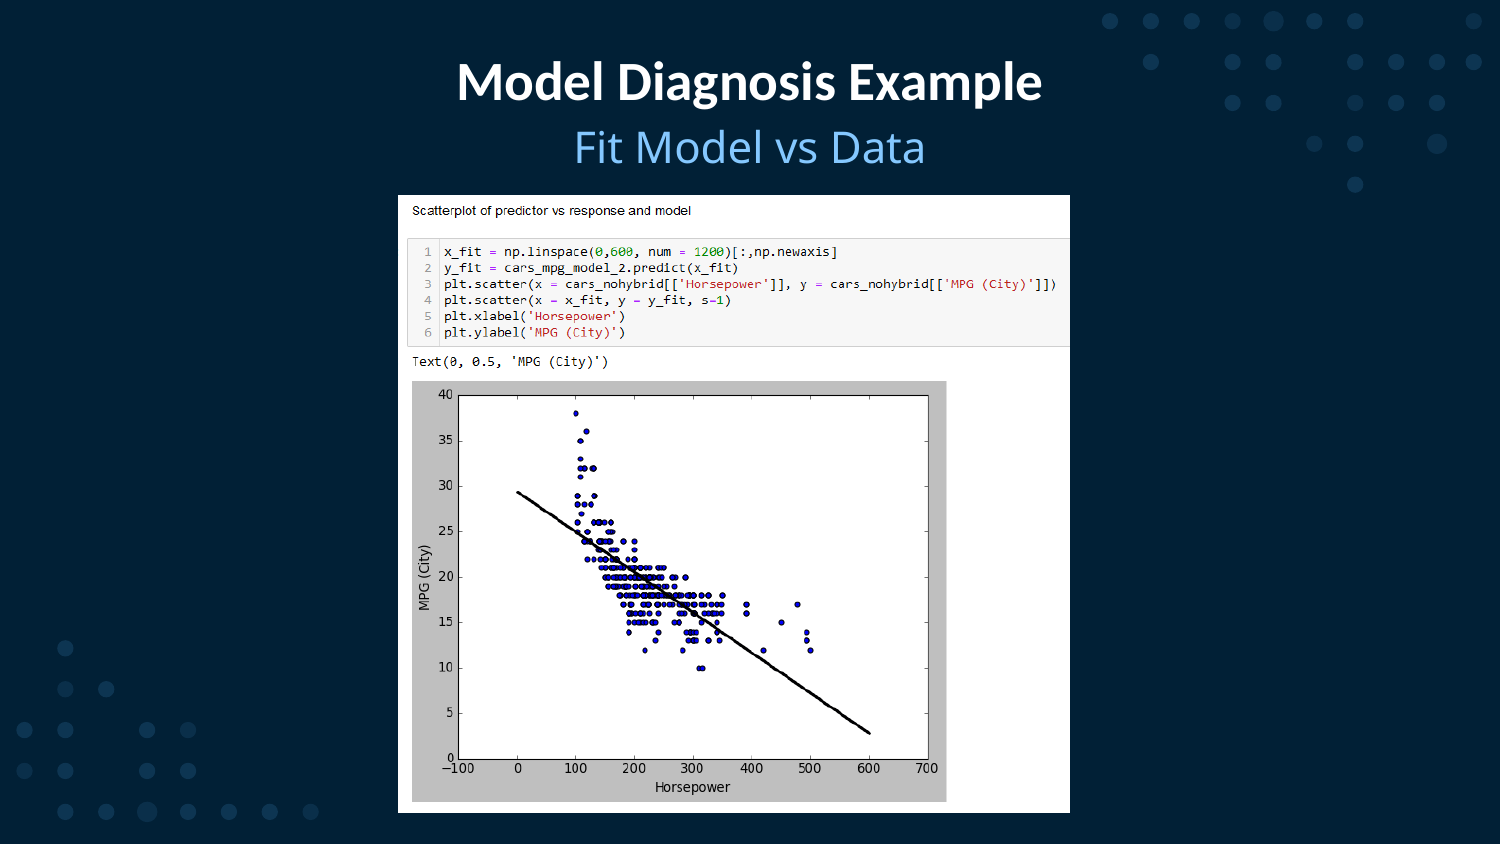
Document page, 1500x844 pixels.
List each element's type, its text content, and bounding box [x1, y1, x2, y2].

list Fit Model vs Data [103, 120, 1397, 196]
picture [398, 195, 1070, 813]
title Model Diagnosis Example [103, 44, 1397, 120]
